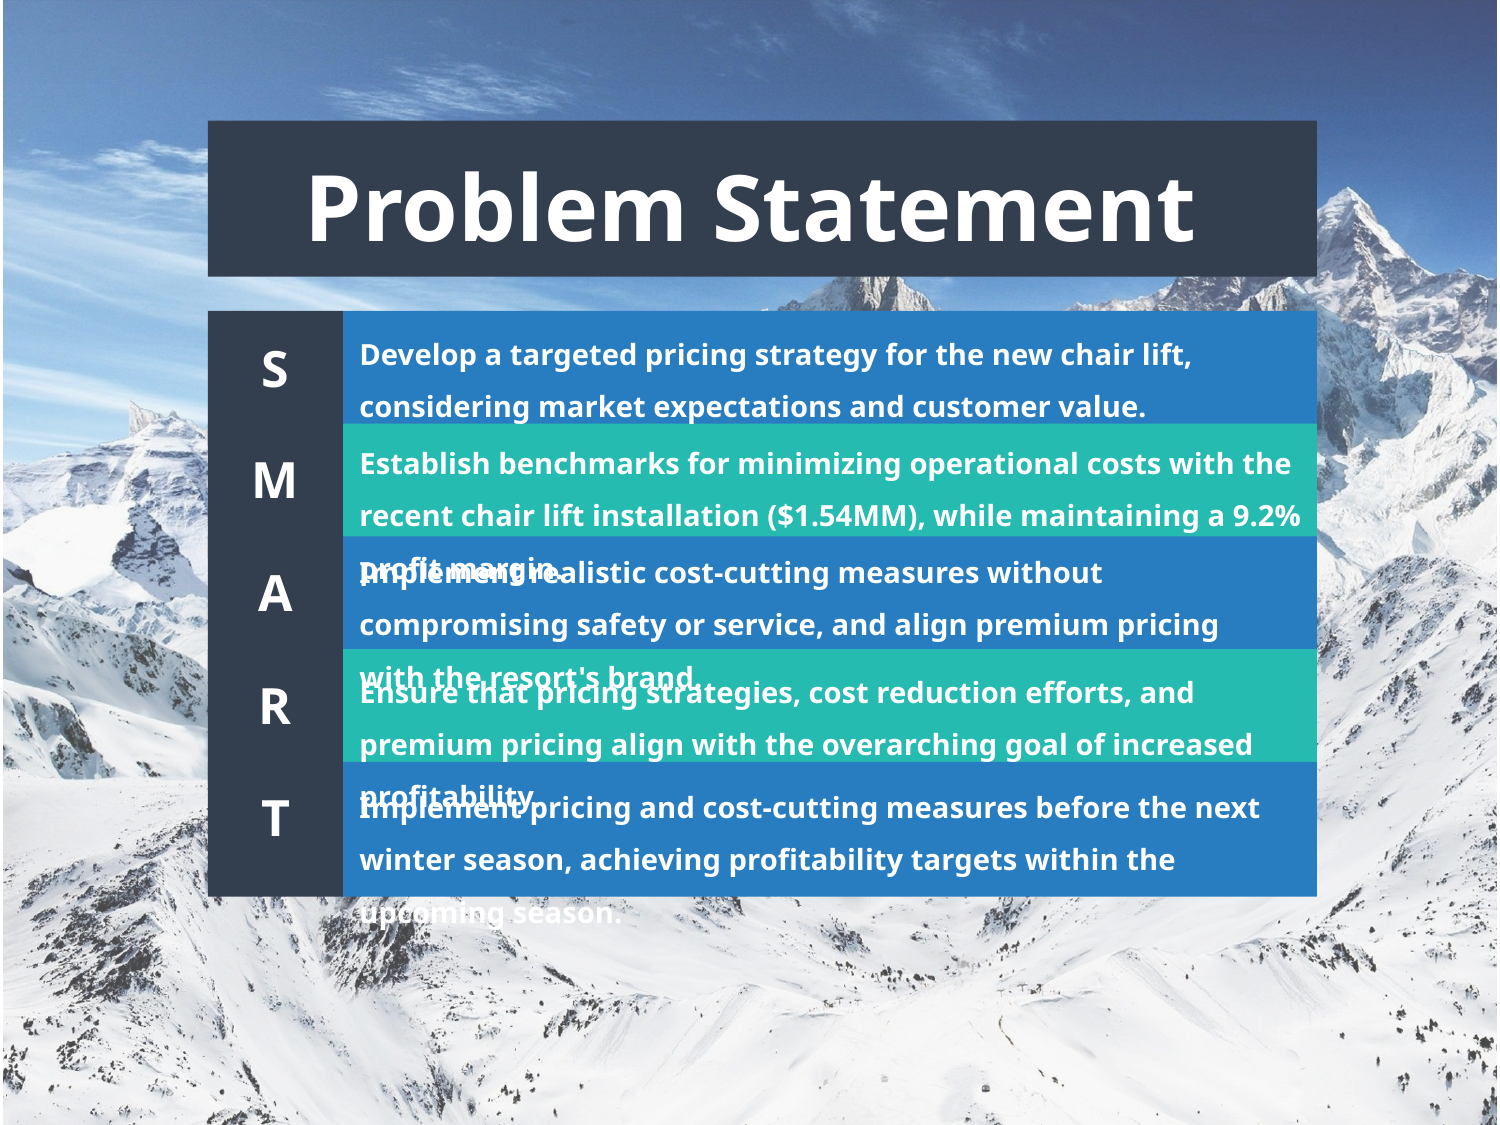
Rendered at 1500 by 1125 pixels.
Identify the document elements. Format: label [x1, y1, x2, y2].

text_box [207, 423, 343, 536]
text_box [207, 649, 343, 761]
text_box [207, 120, 1318, 289]
text_box [207, 310, 343, 423]
text_box [207, 536, 343, 649]
picture [3, 0, 1497, 1125]
text_box [207, 761, 343, 897]
